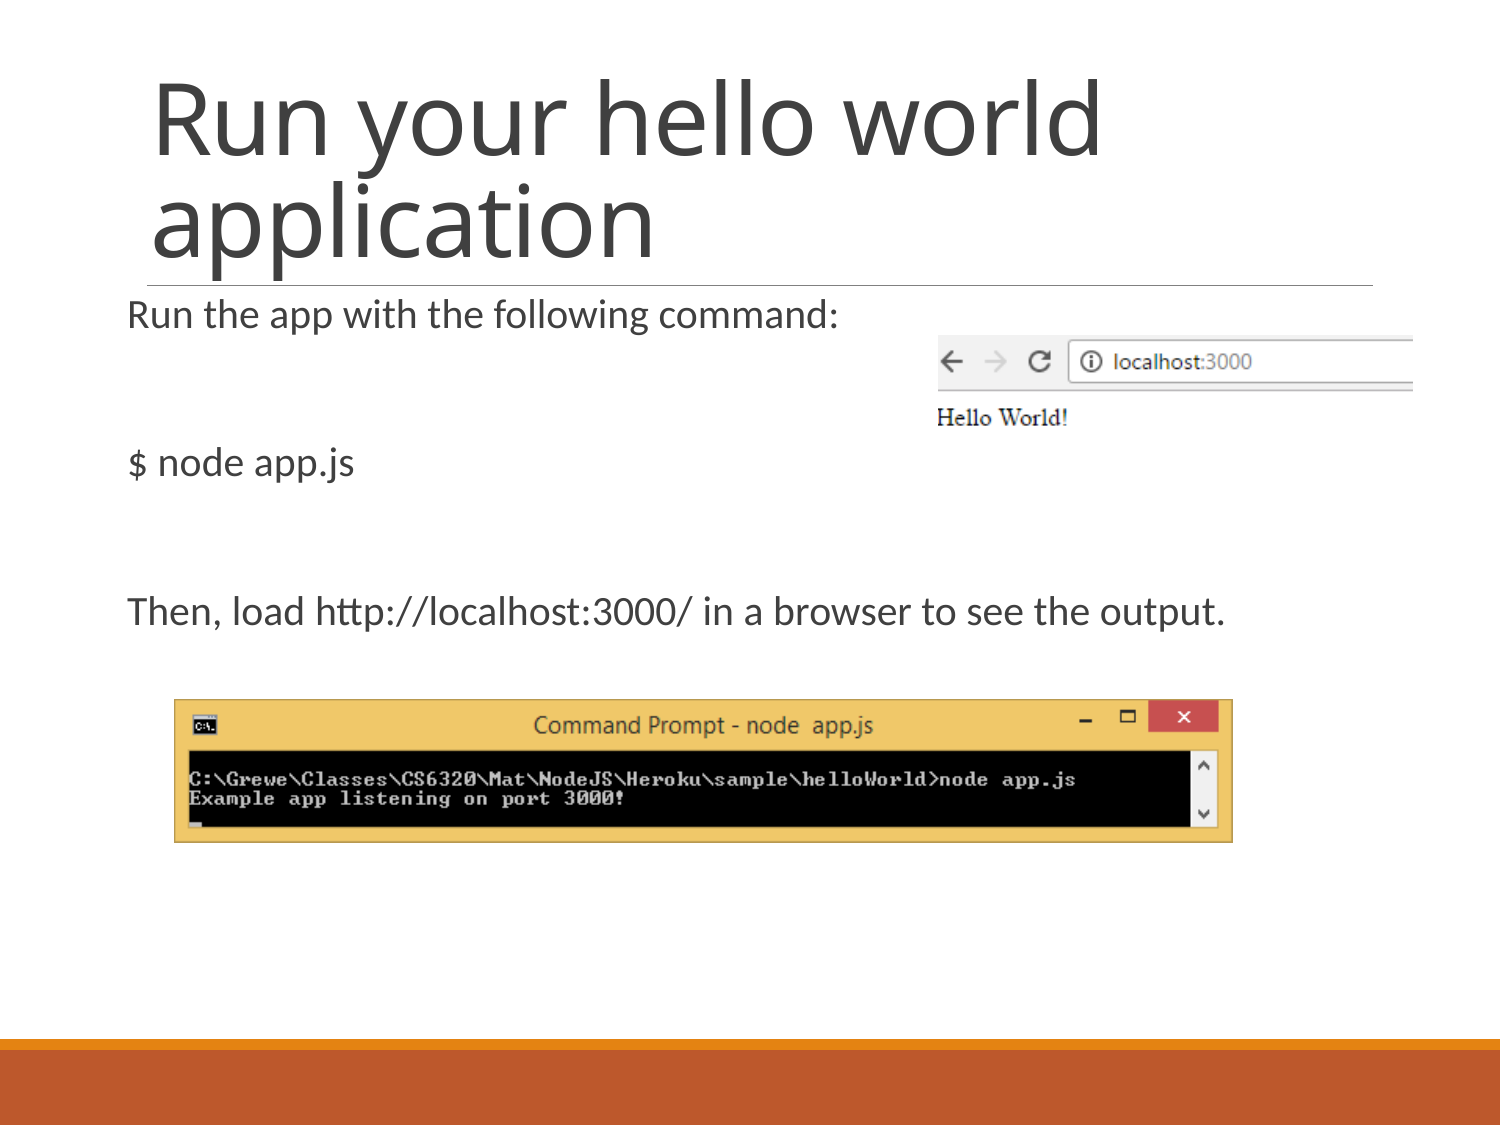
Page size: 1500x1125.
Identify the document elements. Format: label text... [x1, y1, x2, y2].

list Run the app with the following command: $ node app.js Then, load http://localhost:3000/ in a browser to see the output. [127, 285, 1365, 945]
picture [174, 699, 1234, 843]
picture [938, 335, 1413, 568]
title Run your hello world application [135, 47, 1373, 285]
